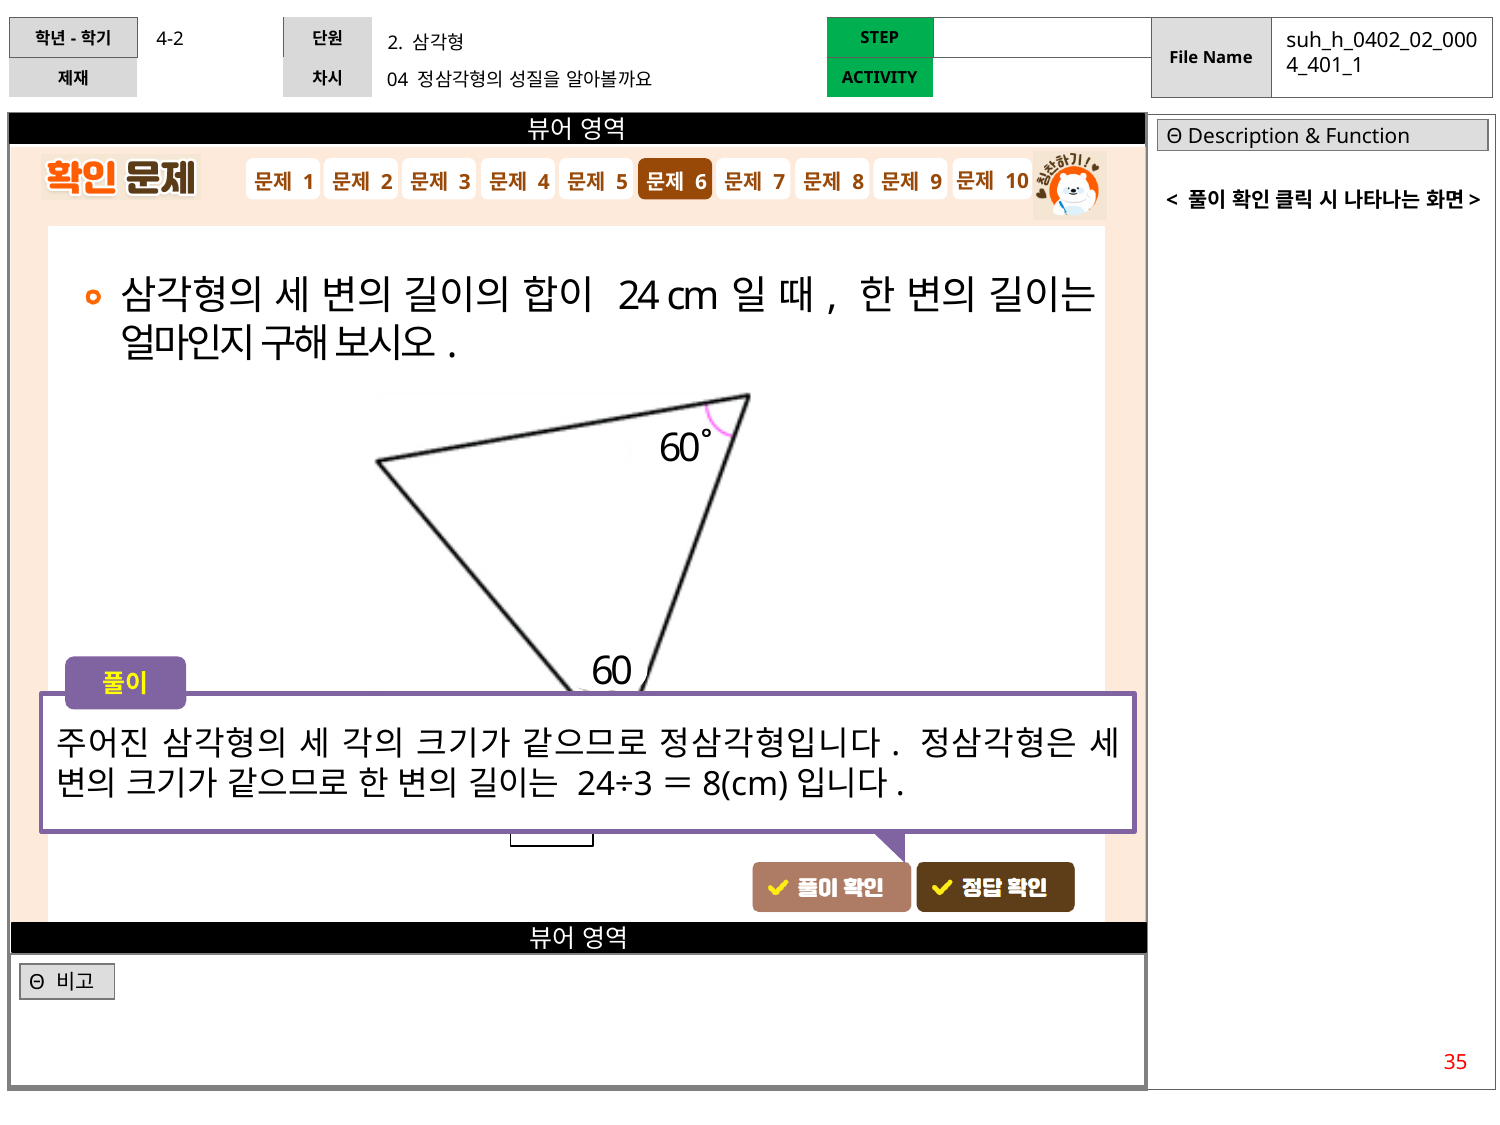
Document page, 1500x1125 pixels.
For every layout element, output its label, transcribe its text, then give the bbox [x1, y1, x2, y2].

picture [350, 369, 768, 656]
text_box suh_h_0402_02_0004_401_1 [1271, 18, 1500, 84]
text_box 삼각형의 세 변의 길이의 합이 24 cm일 때, 한 변의 길이는 얼마인지 구해 보시오. [105, 263, 1109, 373]
picture [82, 285, 103, 307]
table_header Θ Description & Function [1158, 120, 1487, 150]
picture [1033, 151, 1107, 220]
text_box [239, 147, 1052, 200]
picture [915, 864, 1078, 913]
picture [41, 154, 201, 200]
text_box 04 정삼각형의 성질을 알아볼까요 [372, 60, 821, 96]
text_box 2. 삼각형 [372, 23, 828, 48]
picture [749, 864, 912, 914]
text_box 4-2 [141, 18, 284, 55]
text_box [40, 656, 1136, 864]
text_box < 풀이 확인 클릭 시 나타나는 화면> [1151, 179, 1500, 244]
